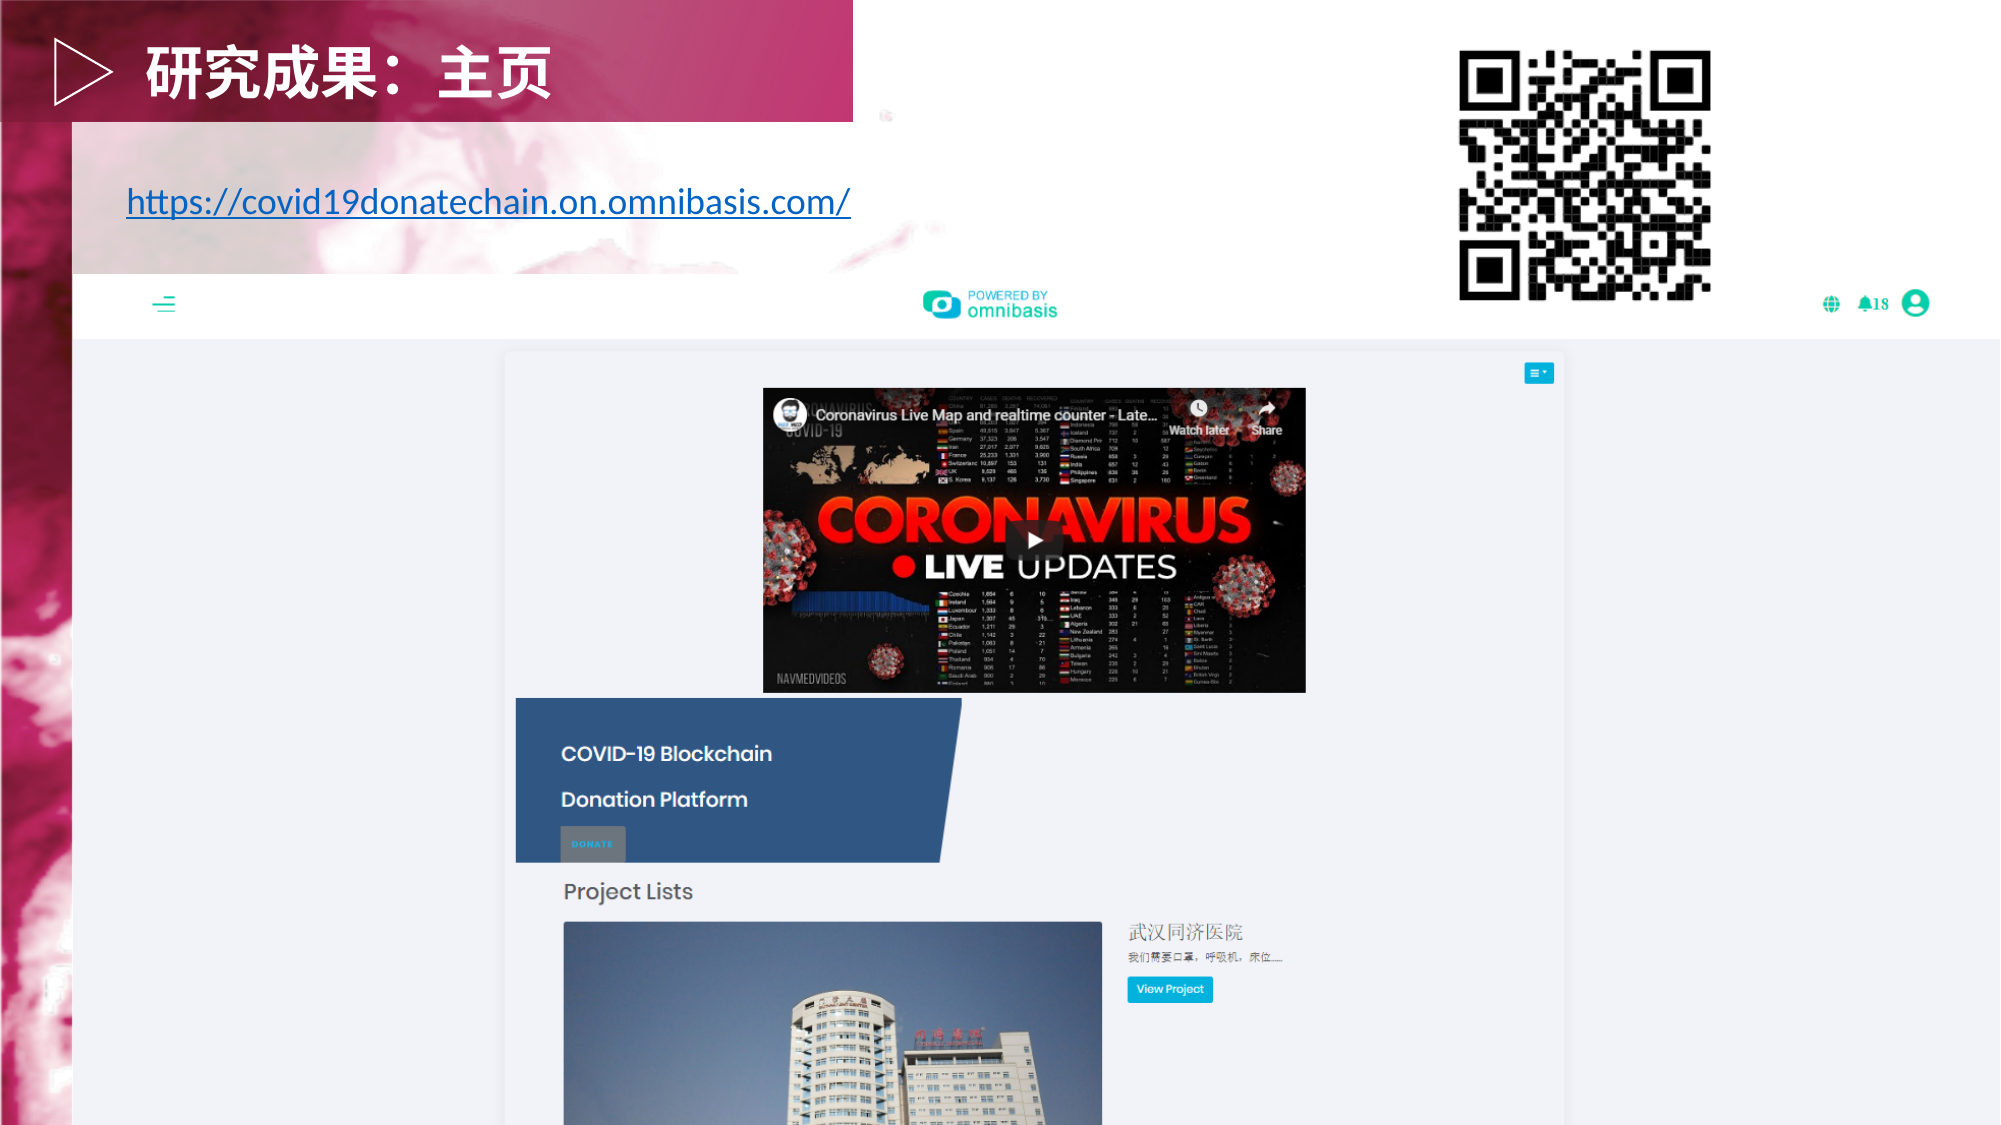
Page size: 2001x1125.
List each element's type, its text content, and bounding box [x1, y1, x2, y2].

text_box https://covid19donatechain.on.omnibasis.com/ [111, 169, 945, 230]
text_box 研究成果：主页 [130, 28, 890, 114]
picture [3, 122, 71, 1125]
text_box [54, 37, 114, 107]
picture [73, 1, 2000, 1125]
